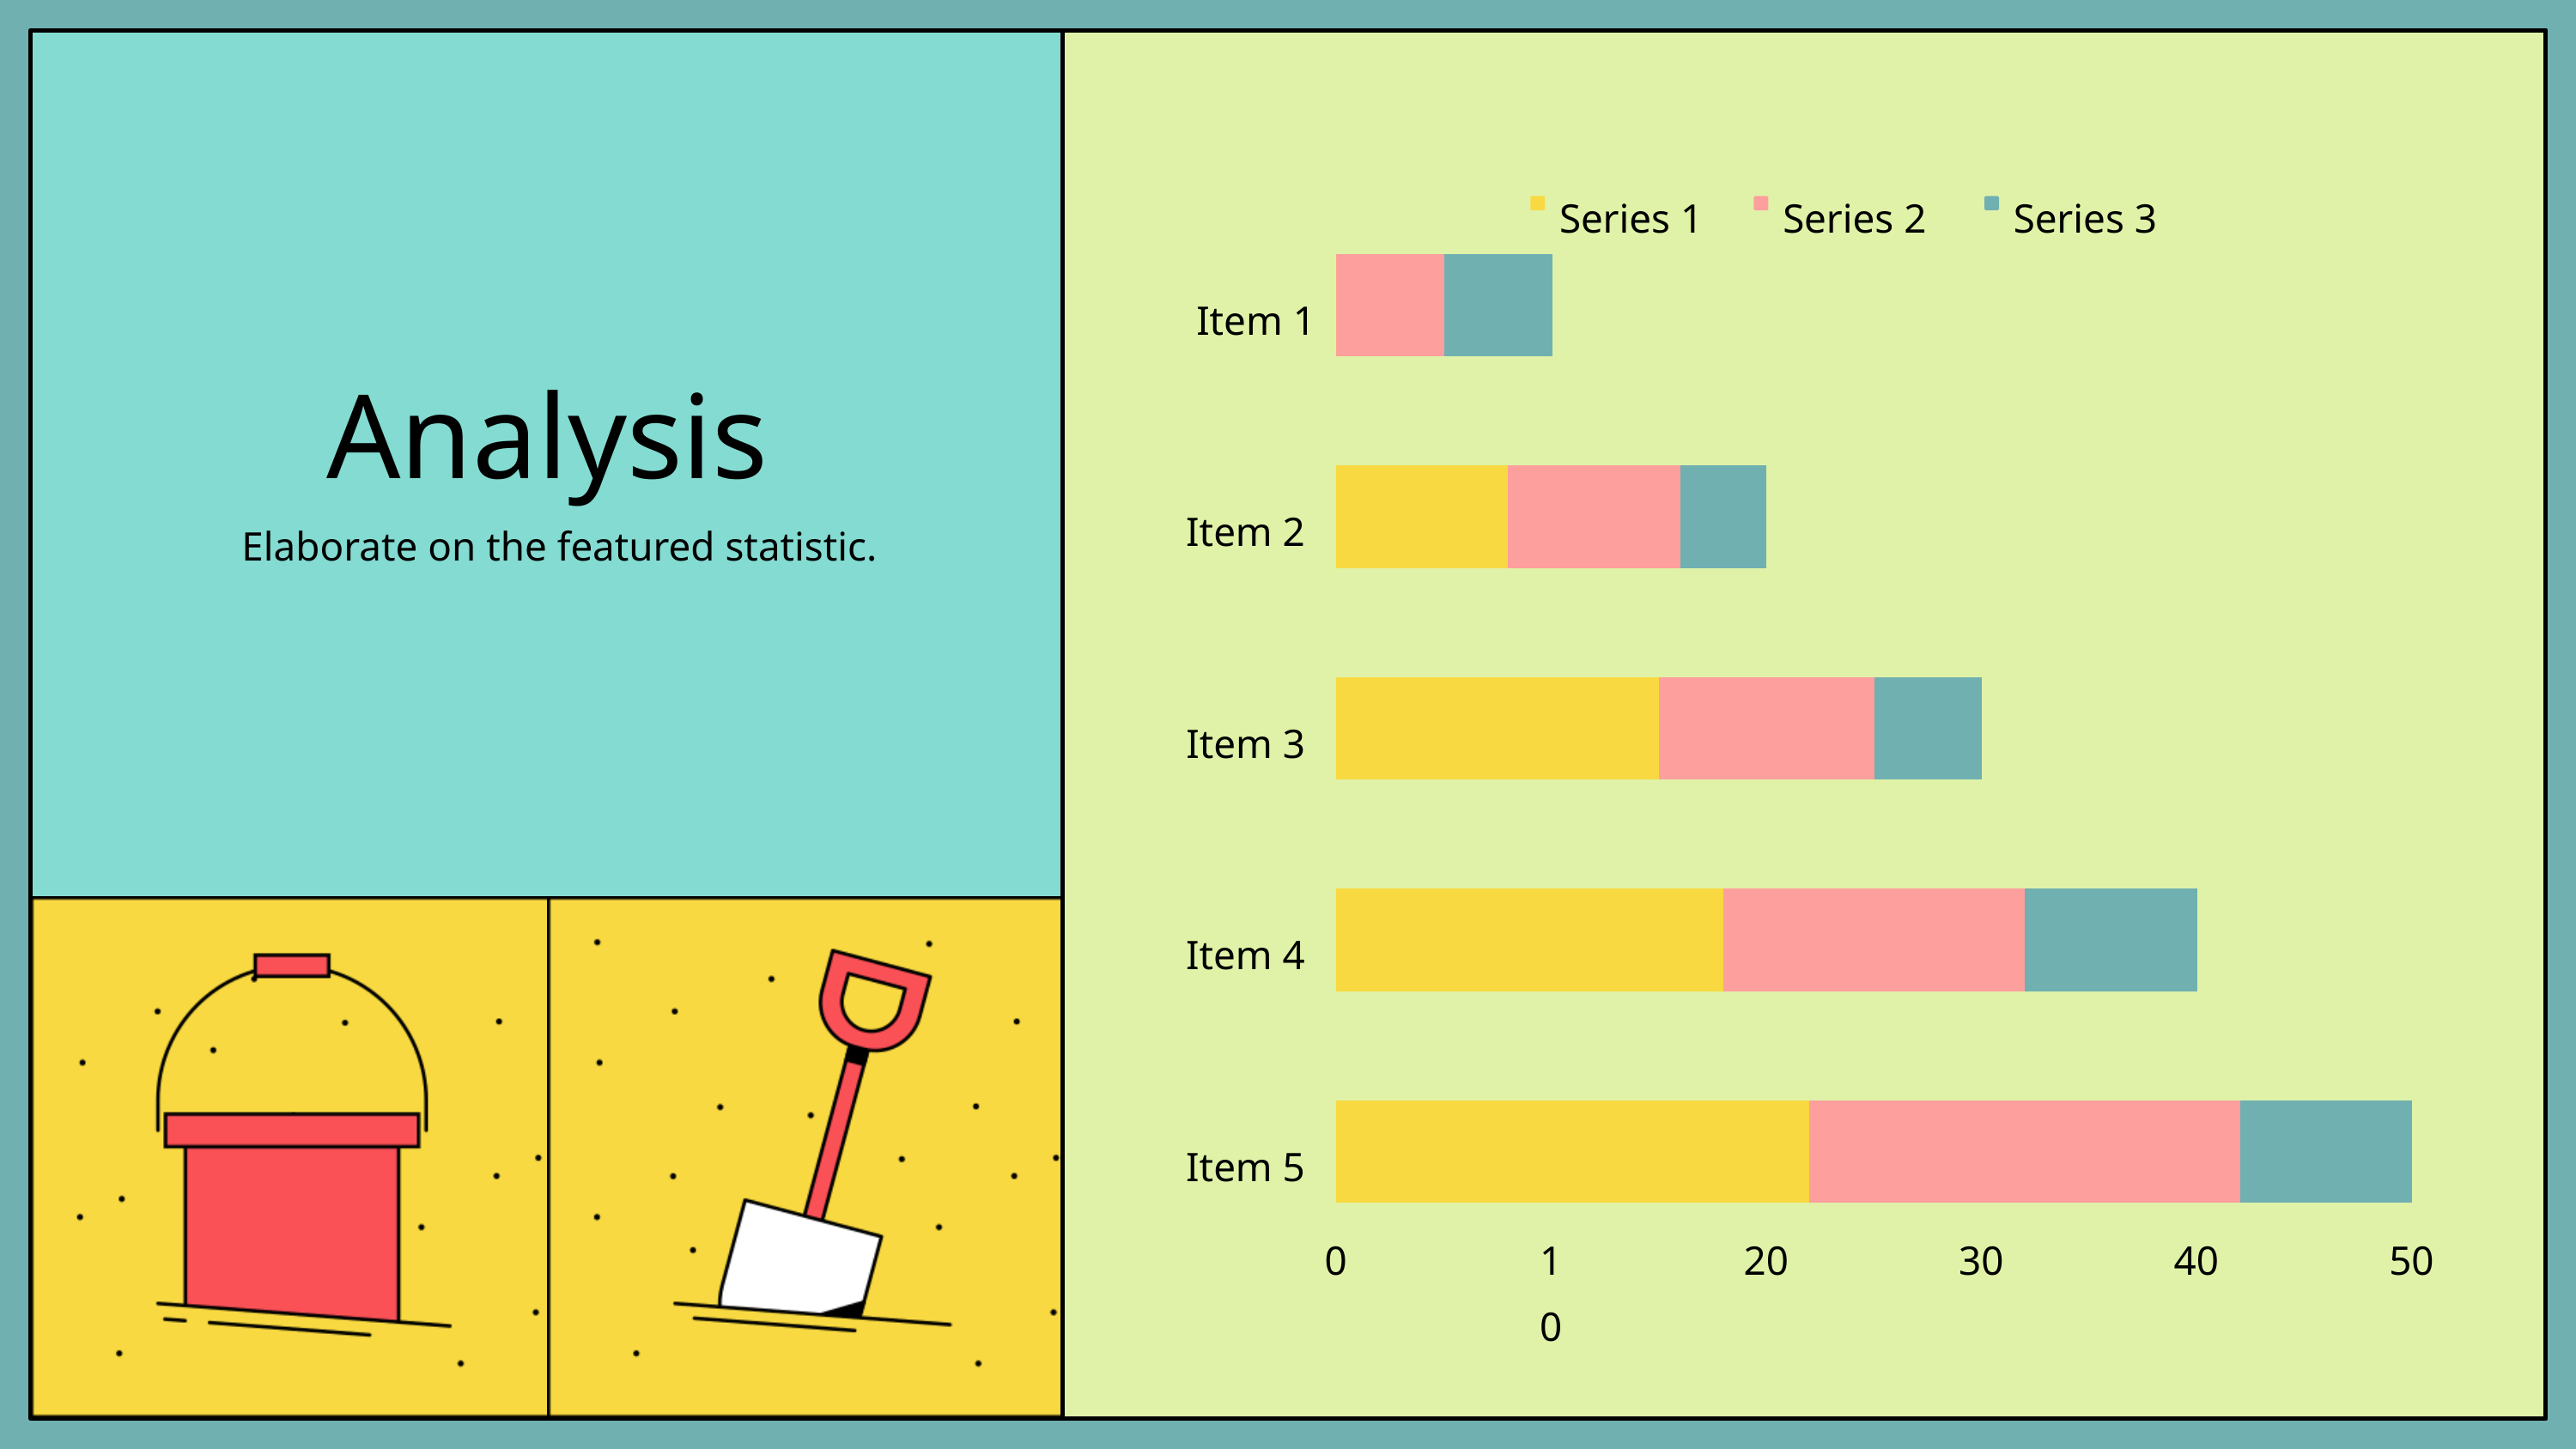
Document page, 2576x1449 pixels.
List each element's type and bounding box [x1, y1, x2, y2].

picture [29, 896, 1062, 1419]
text_box [1062, 15, 2546, 1419]
text_box [1175, 174, 2439, 1265]
text_box [29, 15, 1060, 896]
